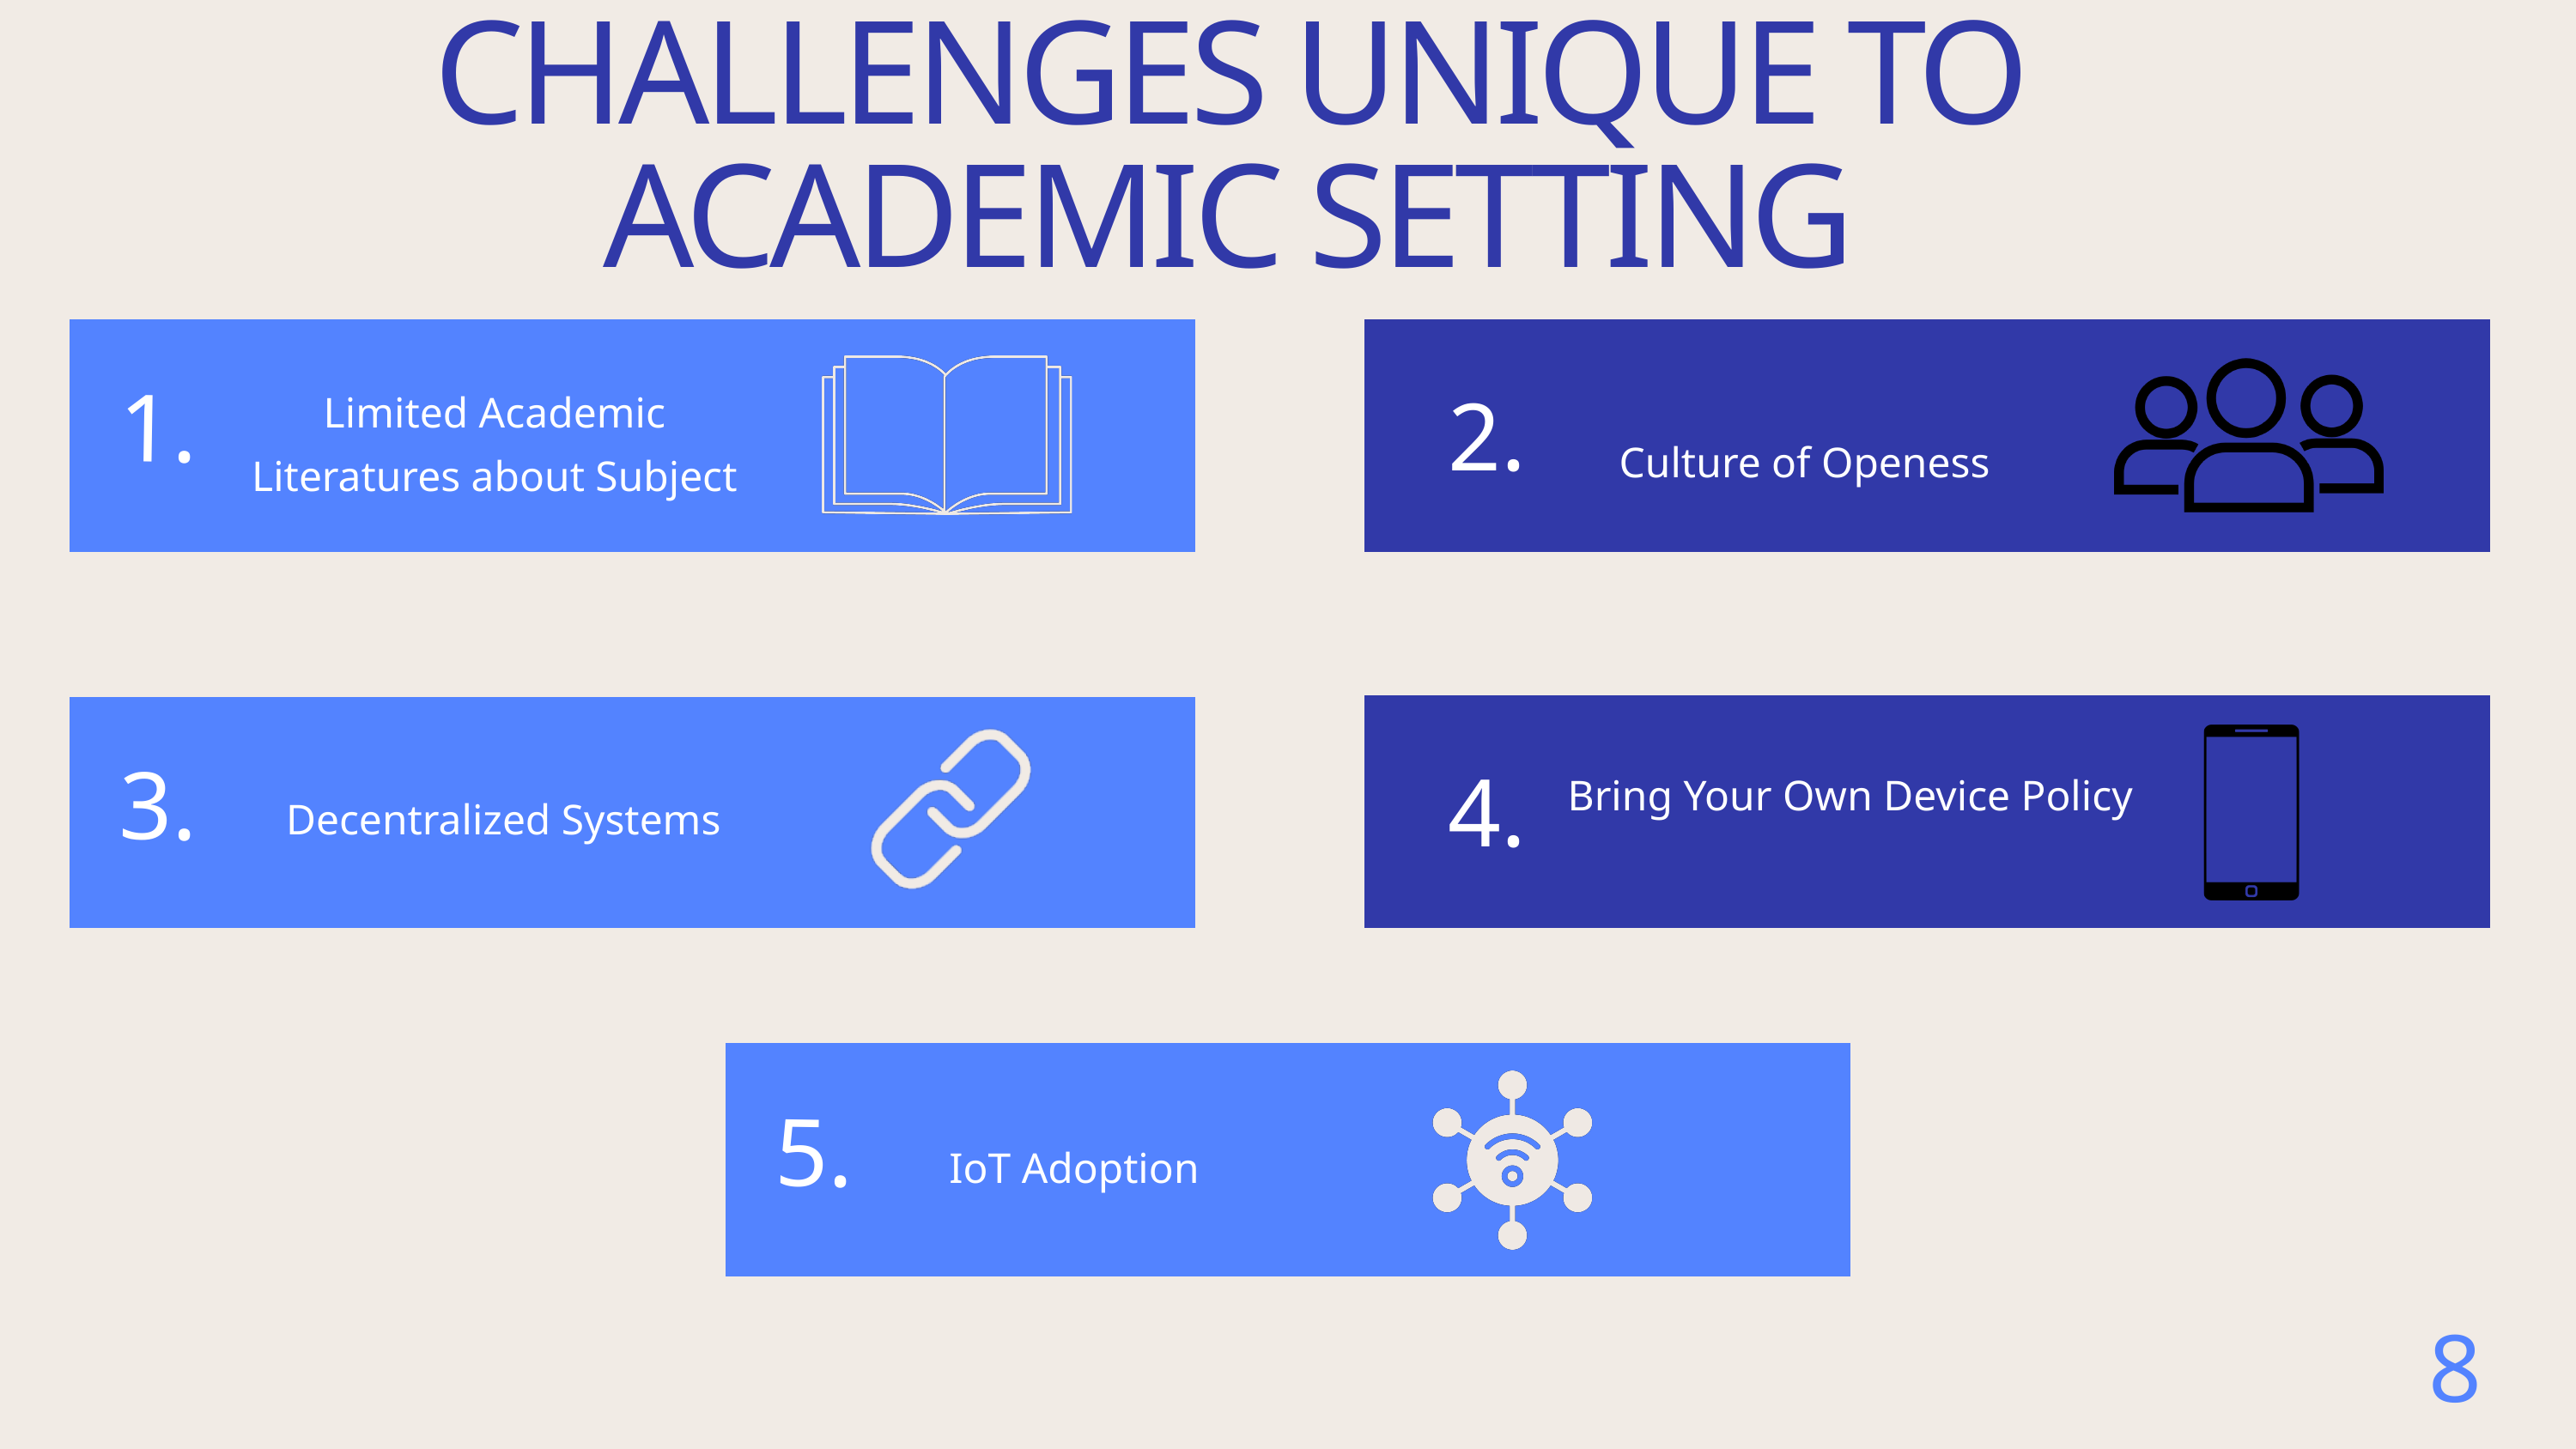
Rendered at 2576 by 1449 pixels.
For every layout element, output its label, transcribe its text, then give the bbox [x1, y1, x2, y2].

text_box 8 [2427, 1290, 2484, 1421]
text_box CHALLENGES UNIQUE TO ACADEMIC SETTING [289, 9, 2169, 296]
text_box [725, 1043, 1851, 1277]
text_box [1364, 318, 2491, 553]
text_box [69, 696, 1195, 929]
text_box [1364, 694, 2491, 929]
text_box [69, 318, 1195, 553]
